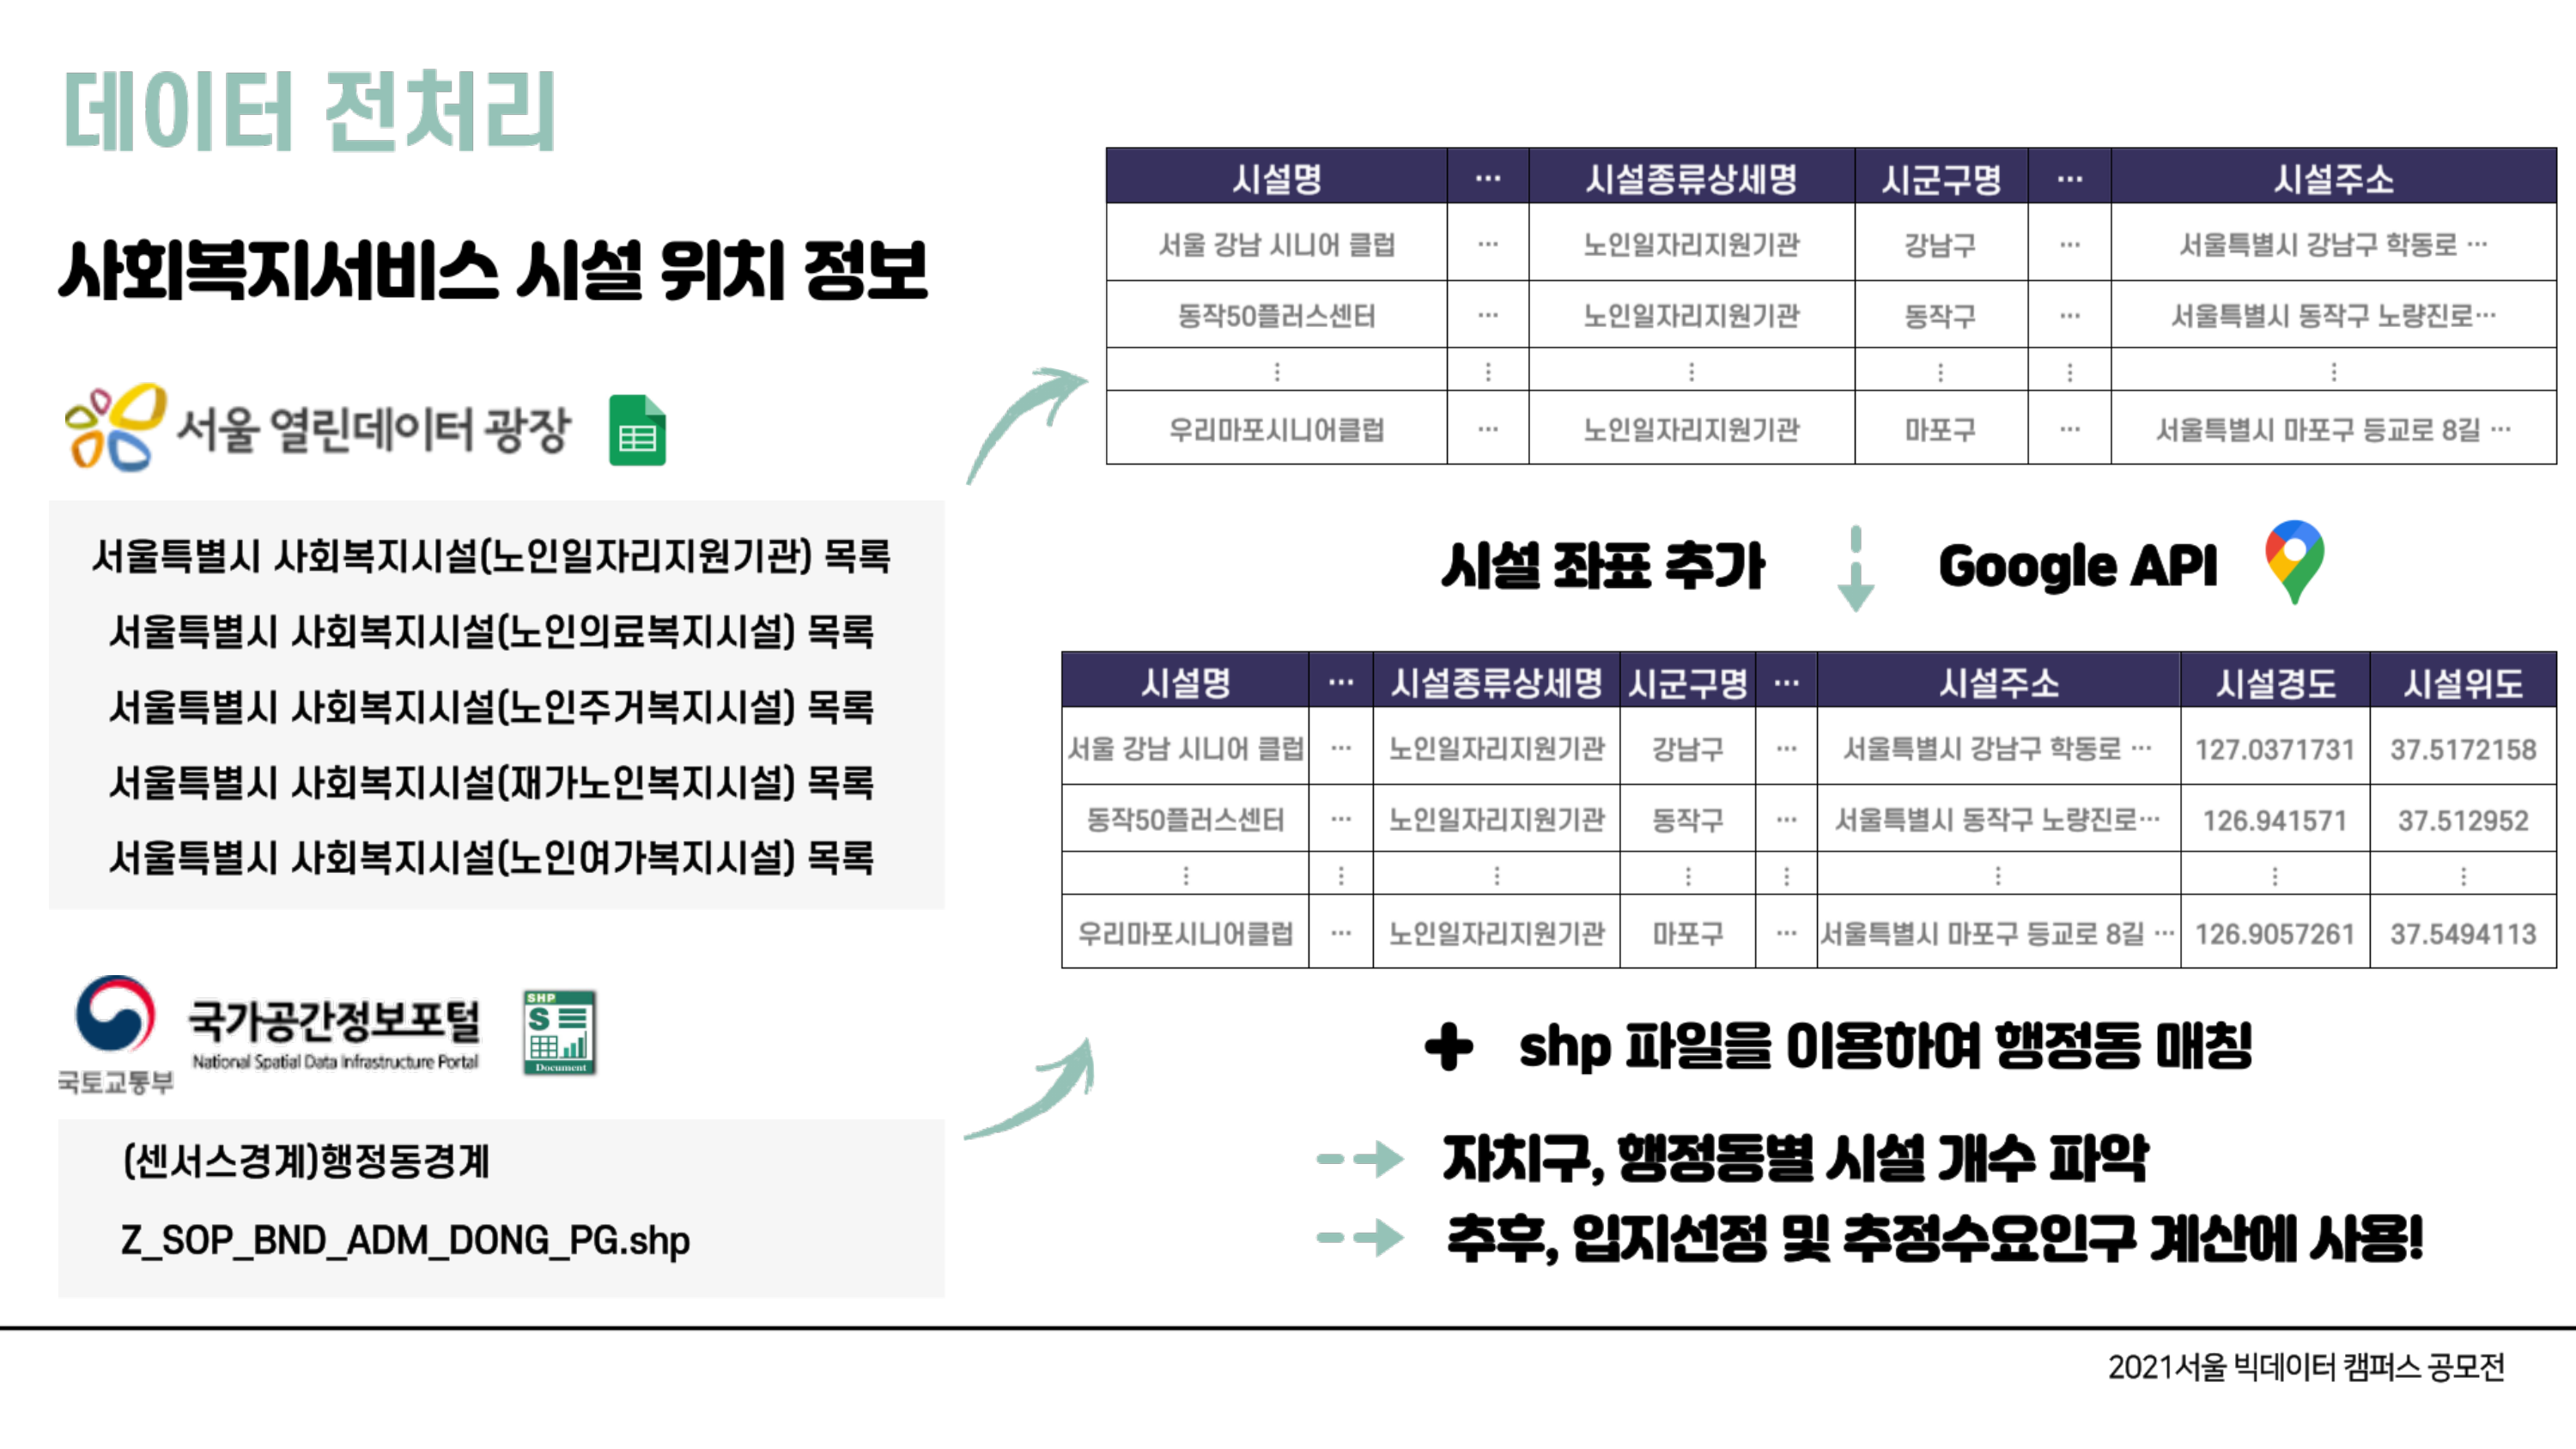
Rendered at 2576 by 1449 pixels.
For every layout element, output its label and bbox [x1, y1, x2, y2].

text_box [1309, 1139, 1405, 1179]
text_box [65, 381, 374, 475]
text_box [58, 975, 308, 1100]
picture [2023, 1343, 2521, 1404]
text_box [49, 500, 308, 910]
picture [46, 0, 2576, 1292]
text_box [0, 1319, 2576, 1337]
text_box [1309, 1218, 1406, 1258]
text_box [58, 1119, 945, 1299]
picture [115, 1131, 708, 1288]
